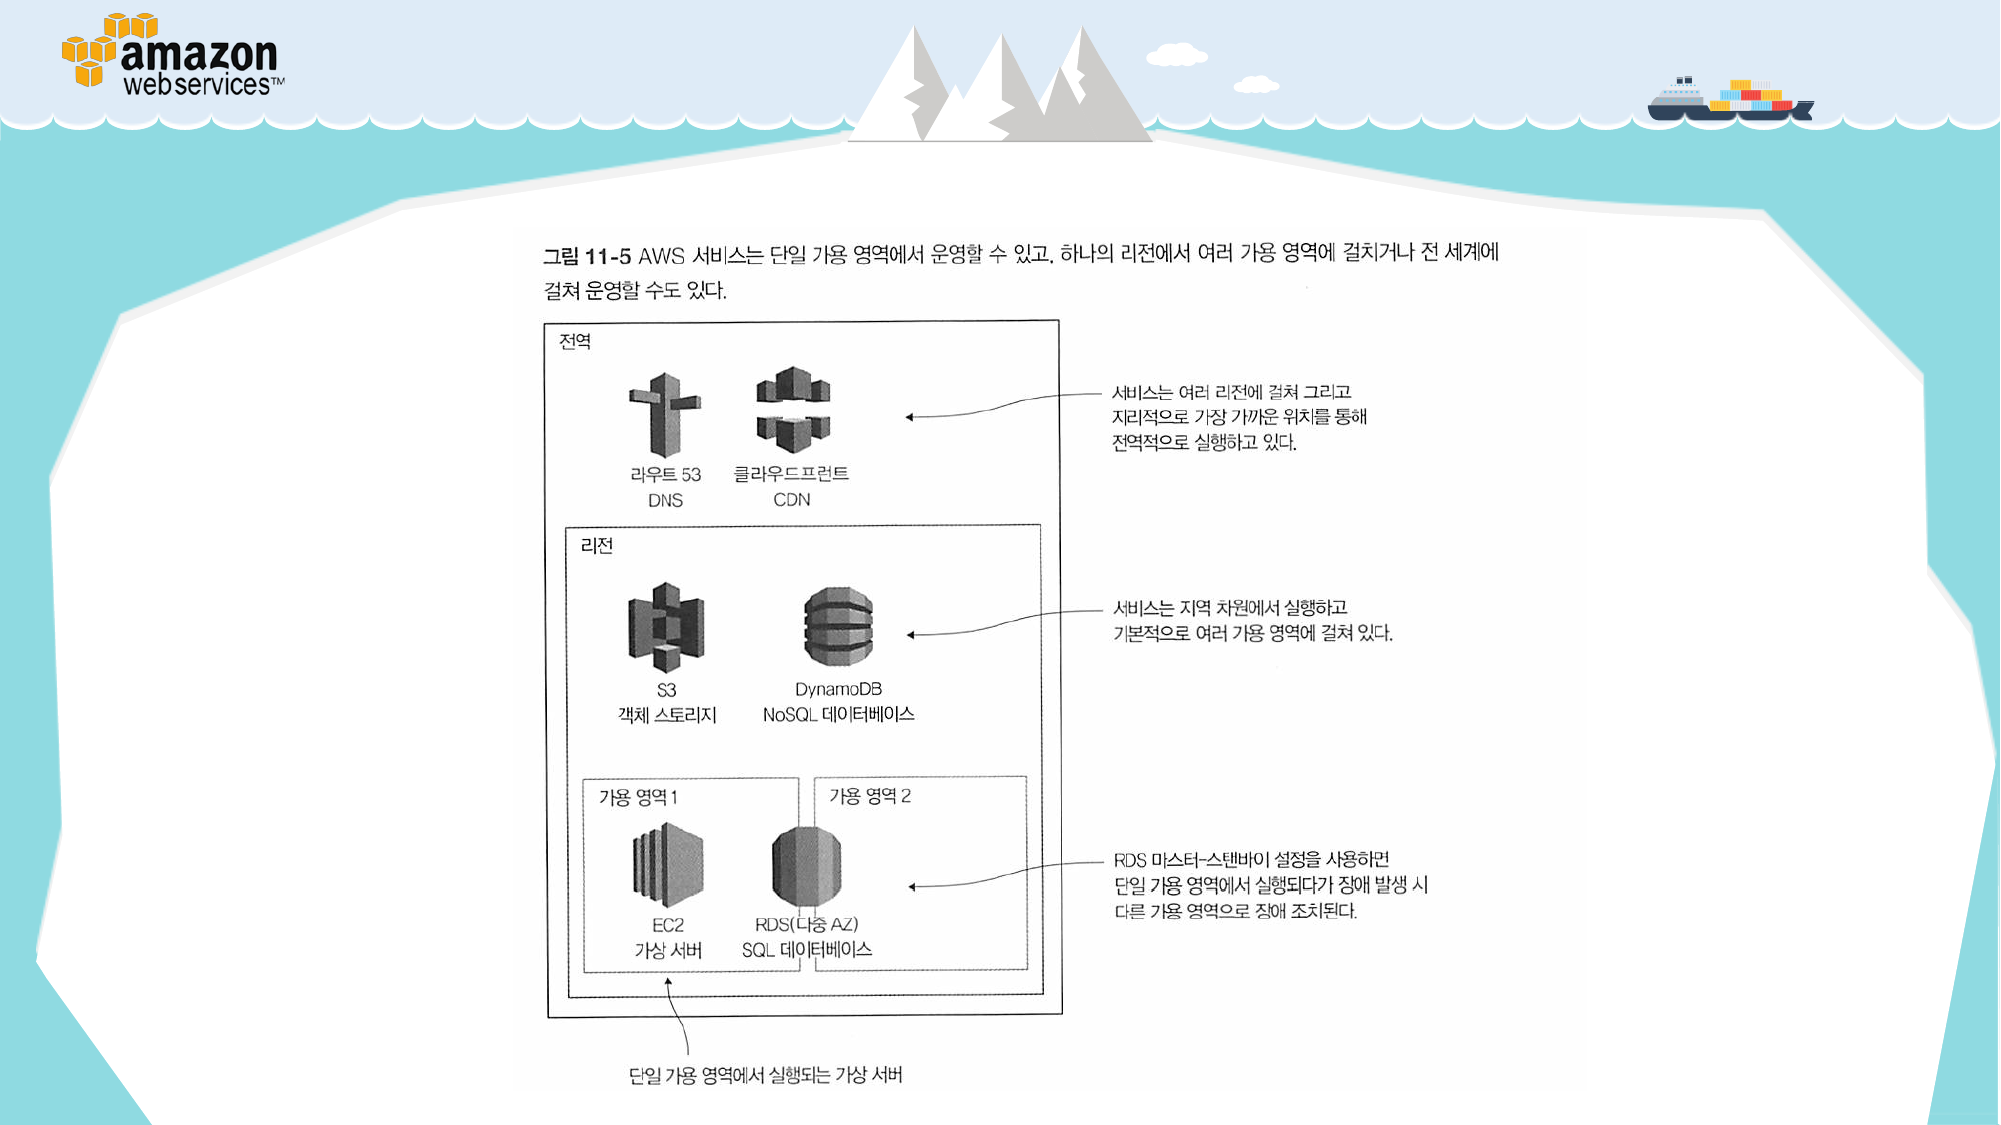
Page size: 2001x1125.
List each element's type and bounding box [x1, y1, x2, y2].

text_box [1233, 75, 1280, 94]
picture [43, 0, 301, 130]
text_box [0, 116, 2000, 1125]
text_box [1647, 76, 1815, 116]
picture [513, 227, 1587, 1091]
text_box [847, 24, 1153, 143]
text_box [1153, 42, 1209, 67]
